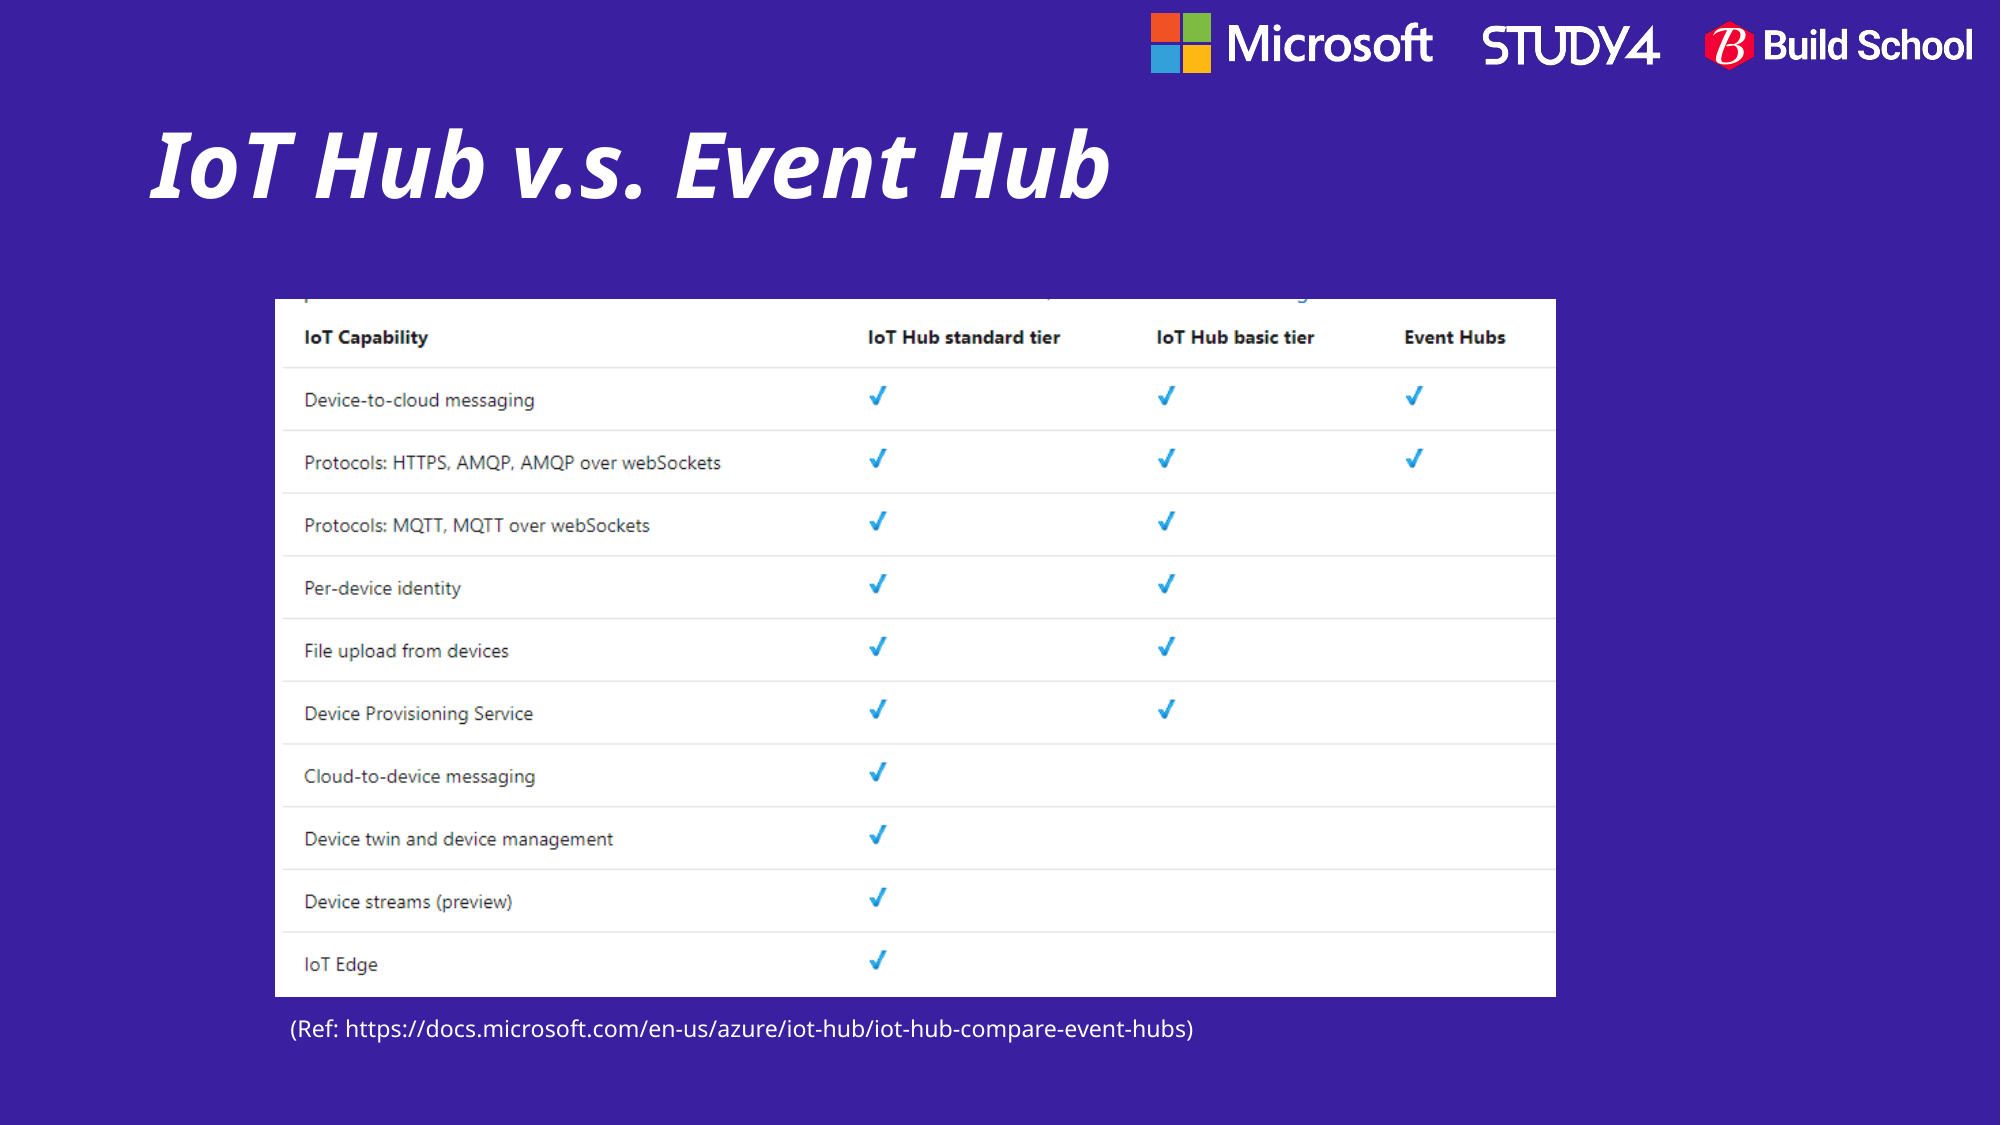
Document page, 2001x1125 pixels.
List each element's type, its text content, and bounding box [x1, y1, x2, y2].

picture [275, 299, 1557, 997]
picture [1705, 20, 1973, 71]
picture [1466, 7, 1677, 59]
title IoT Hub v.s. Event Hub [137, 59, 1863, 278]
list (Ref: https://docs.microsoft.com/en-us/azure/iot-hub/iot-hub-compare-event-hubs) [275, 1009, 1556, 1050]
